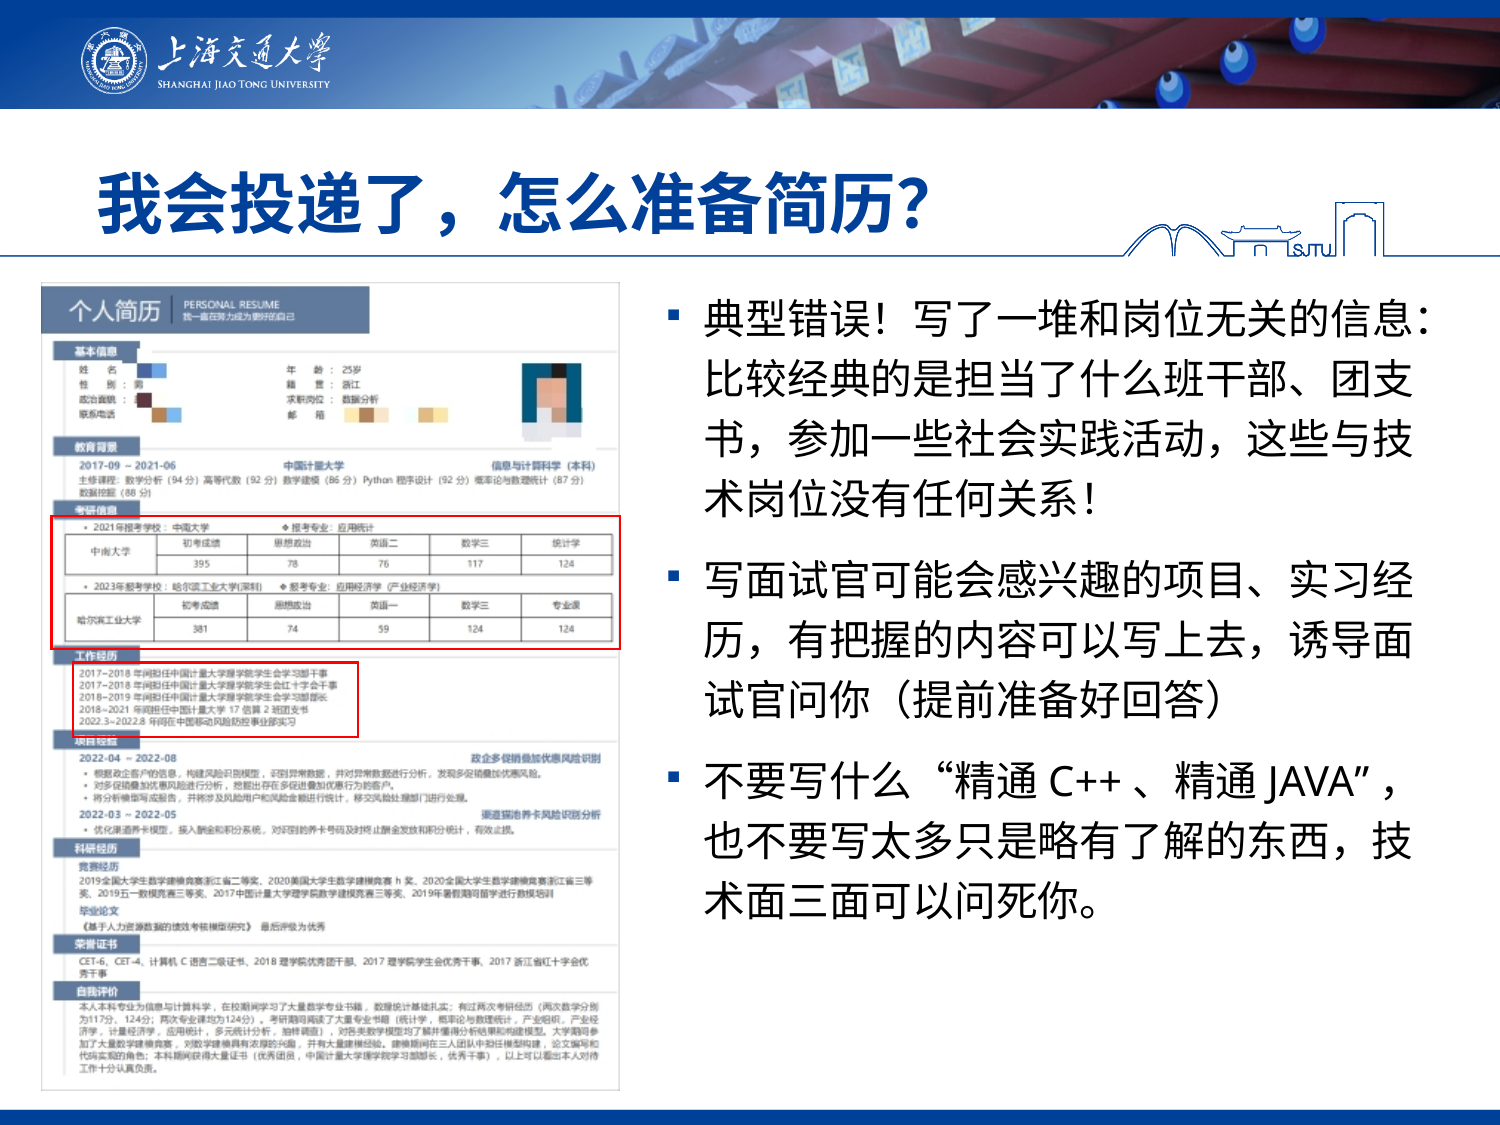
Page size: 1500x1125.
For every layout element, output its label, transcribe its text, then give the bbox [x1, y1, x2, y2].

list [41, 282, 620, 1091]
text_box 典型错误！写了一堆和岗位无关的信息：比较经典的是担当了什么班干部、团支书，参加一些社会实践活动，这些与技术岗位没有任何关系！ 写面试官可能会感兴趣的项目、实习经历，有把握的内容可以写上去，诱导面试官问你（提前准备好回答） 不要写什么“精通C++、精通JAVA”，也不要写太多只是略有了解的东西，技术面三面可以问死你。 [651, 275, 1459, 1124]
picture [0, 18, 1500, 109]
title 我会投递了，怎么准备简历？ [81, 159, 1455, 254]
